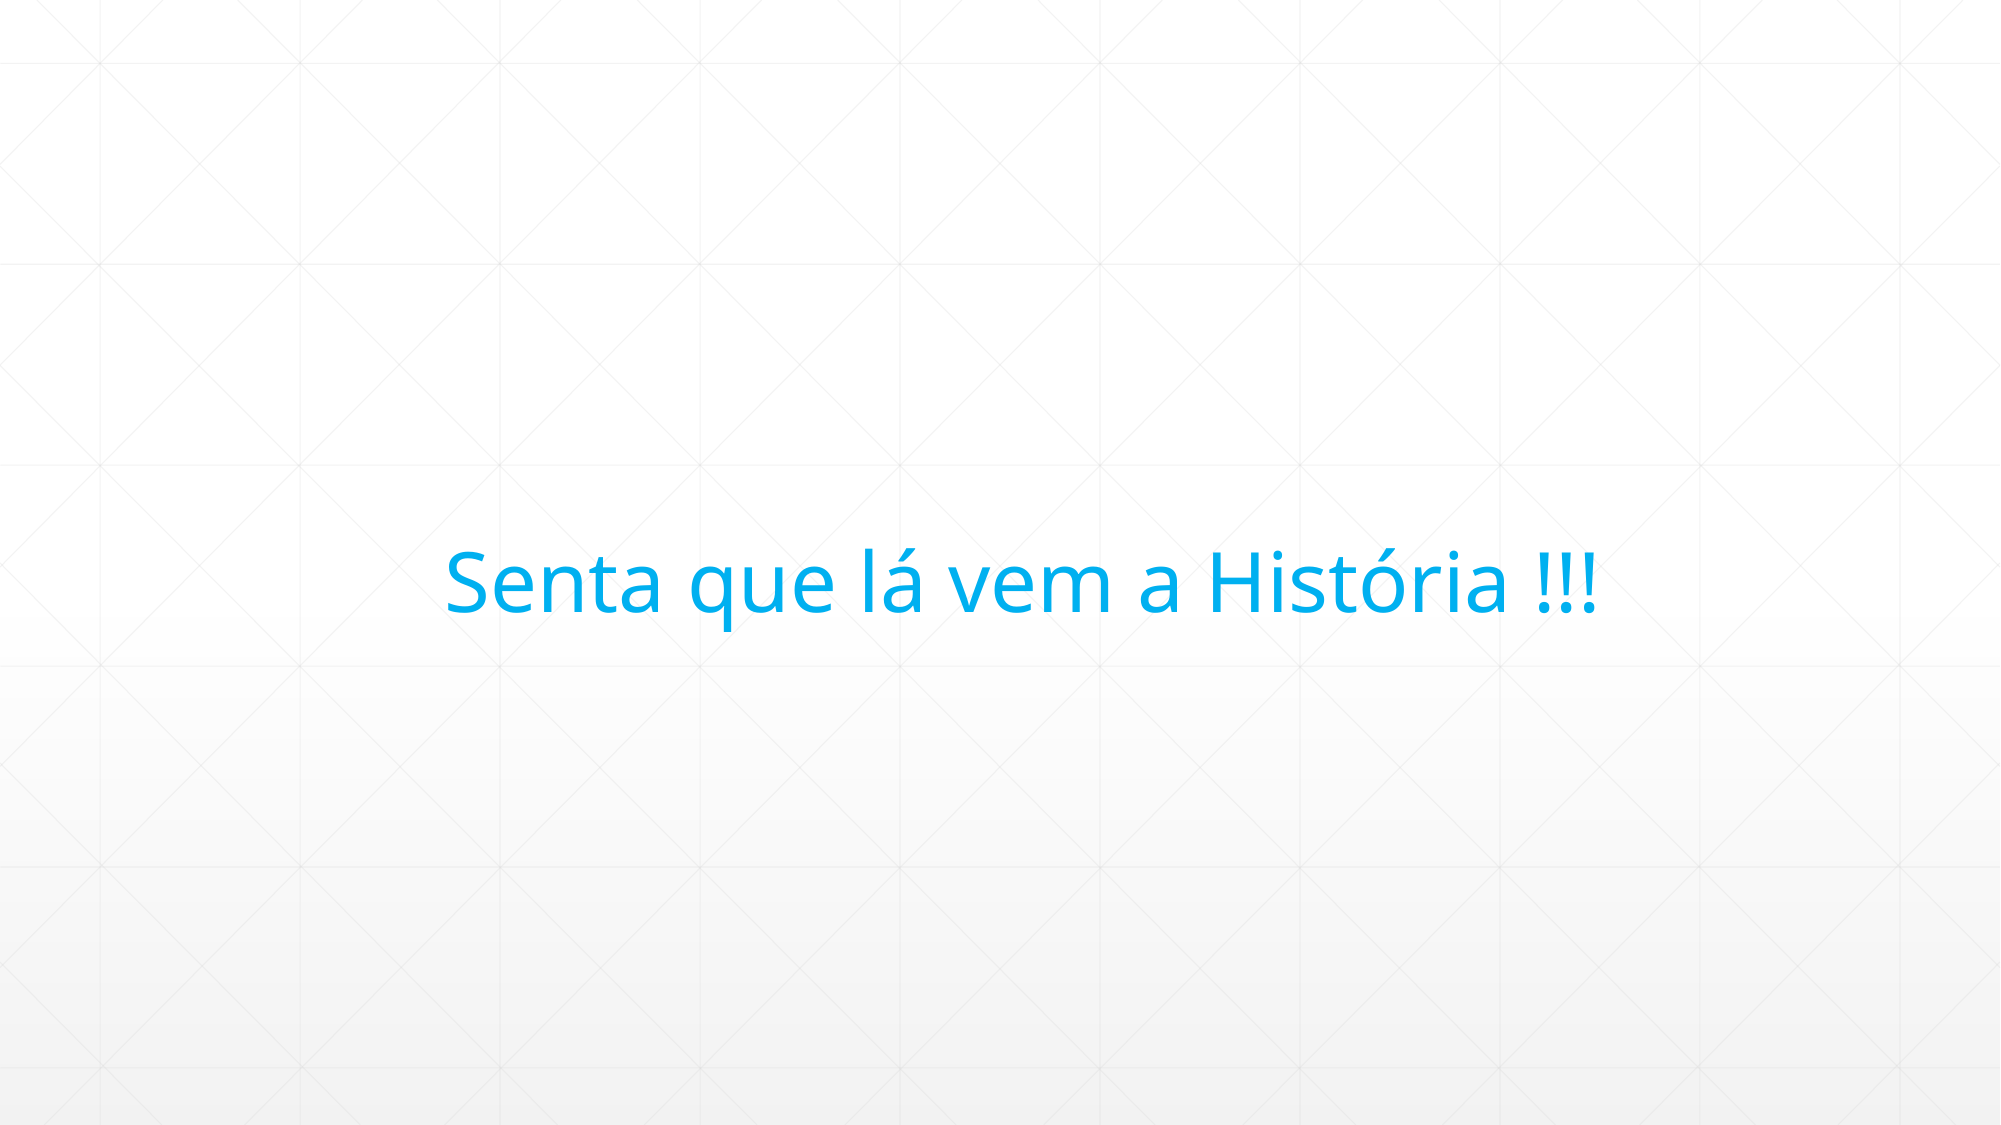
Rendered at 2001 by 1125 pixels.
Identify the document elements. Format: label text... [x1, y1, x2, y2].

text_box Senta que lá vem a História !!! [291, 533, 1755, 630]
